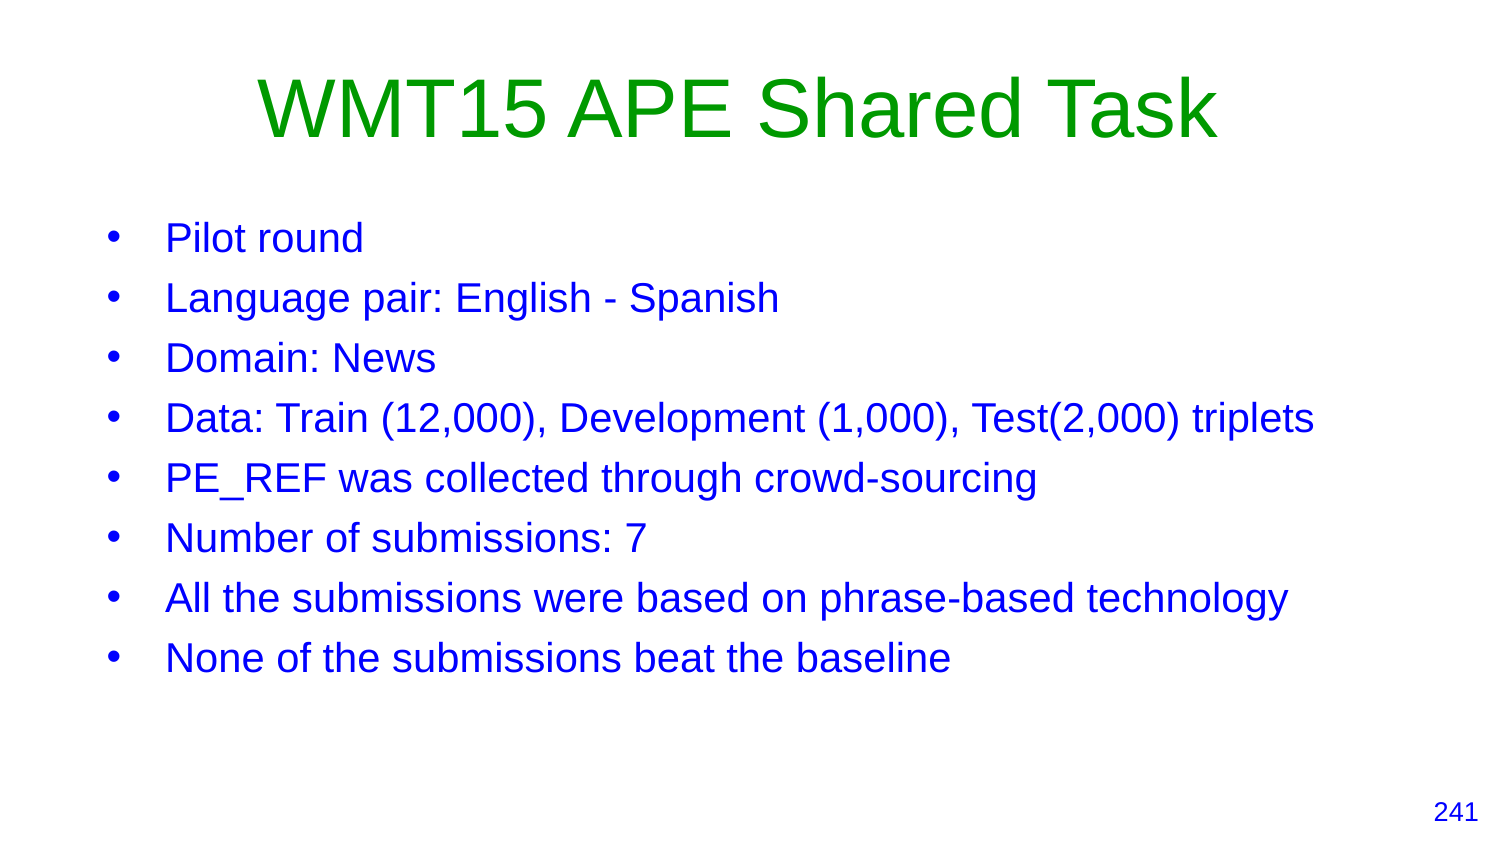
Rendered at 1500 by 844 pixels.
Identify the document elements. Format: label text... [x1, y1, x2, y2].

slide_number ‹#› [1403, 779, 1494, 844]
title WMT15 APE Shared Task [75, 33, 1425, 143]
list Pilot round Language pair: English - Spanish Domain: News Data: Train (12,000), Development (1,000), Test(2,000) triplets PE_REF was collected through crowd-sourcing Number of submissions: 7 All the submissions were based on phrase-based technology None of the submissions beat the baseline [75, 143, 1425, 804]
